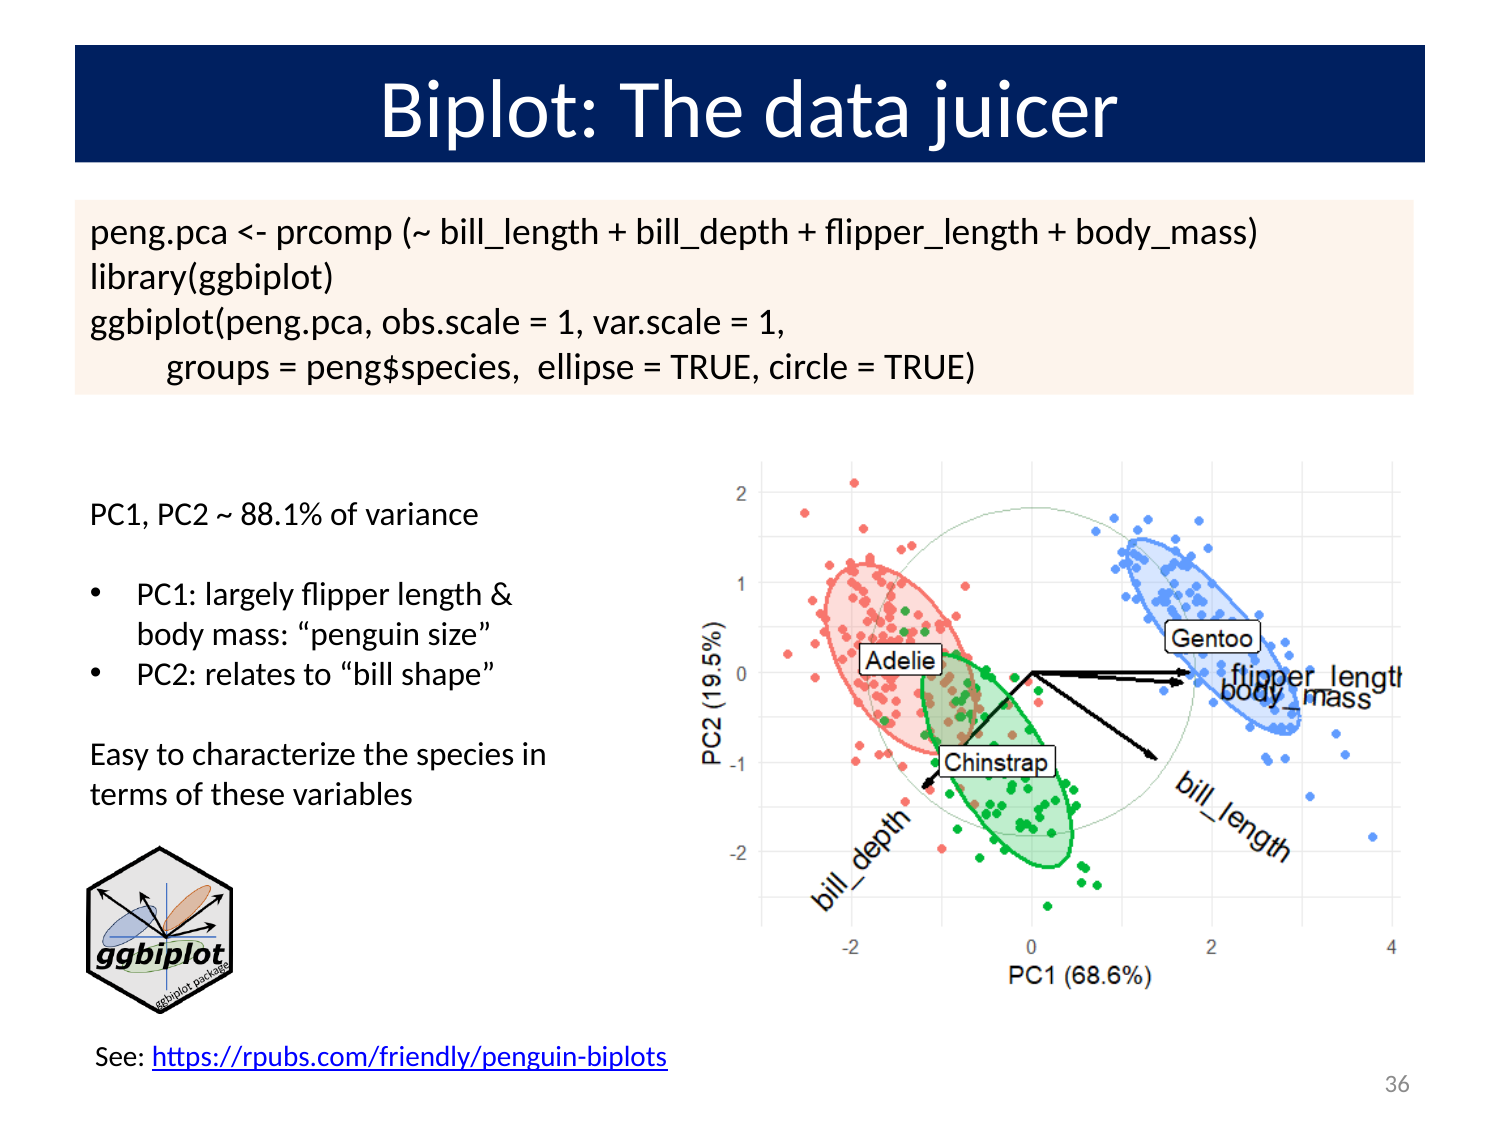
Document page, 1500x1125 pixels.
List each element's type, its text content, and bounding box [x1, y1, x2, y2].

slide_number 36 [1074, 1062, 1425, 1103]
picture [688, 412, 1414, 1040]
title Biplot: The data juicer [75, 45, 1425, 163]
text_box PC1, PC2 ~ 88.1% of variance PC1: largely flipper length & body mass: “penguin size” PC2: relates to “bill shape” Easy to characterize the species in terms of these variables [74, 485, 588, 820]
picture [86, 844, 233, 1014]
text_box See: https://rpubs.com/friendly/penguin-biplots [80, 1030, 763, 1081]
text_box peng.pca <- prcomp (~ bill_length + bill_depth + flipper_length + body_mass) library(ggbiplot) ggbiplot(peng.pca, obs.scale = 1, var.scale = 1, groups = peng$species, ellipse = TRUE, circle = TRUE) [74, 199, 1414, 395]
